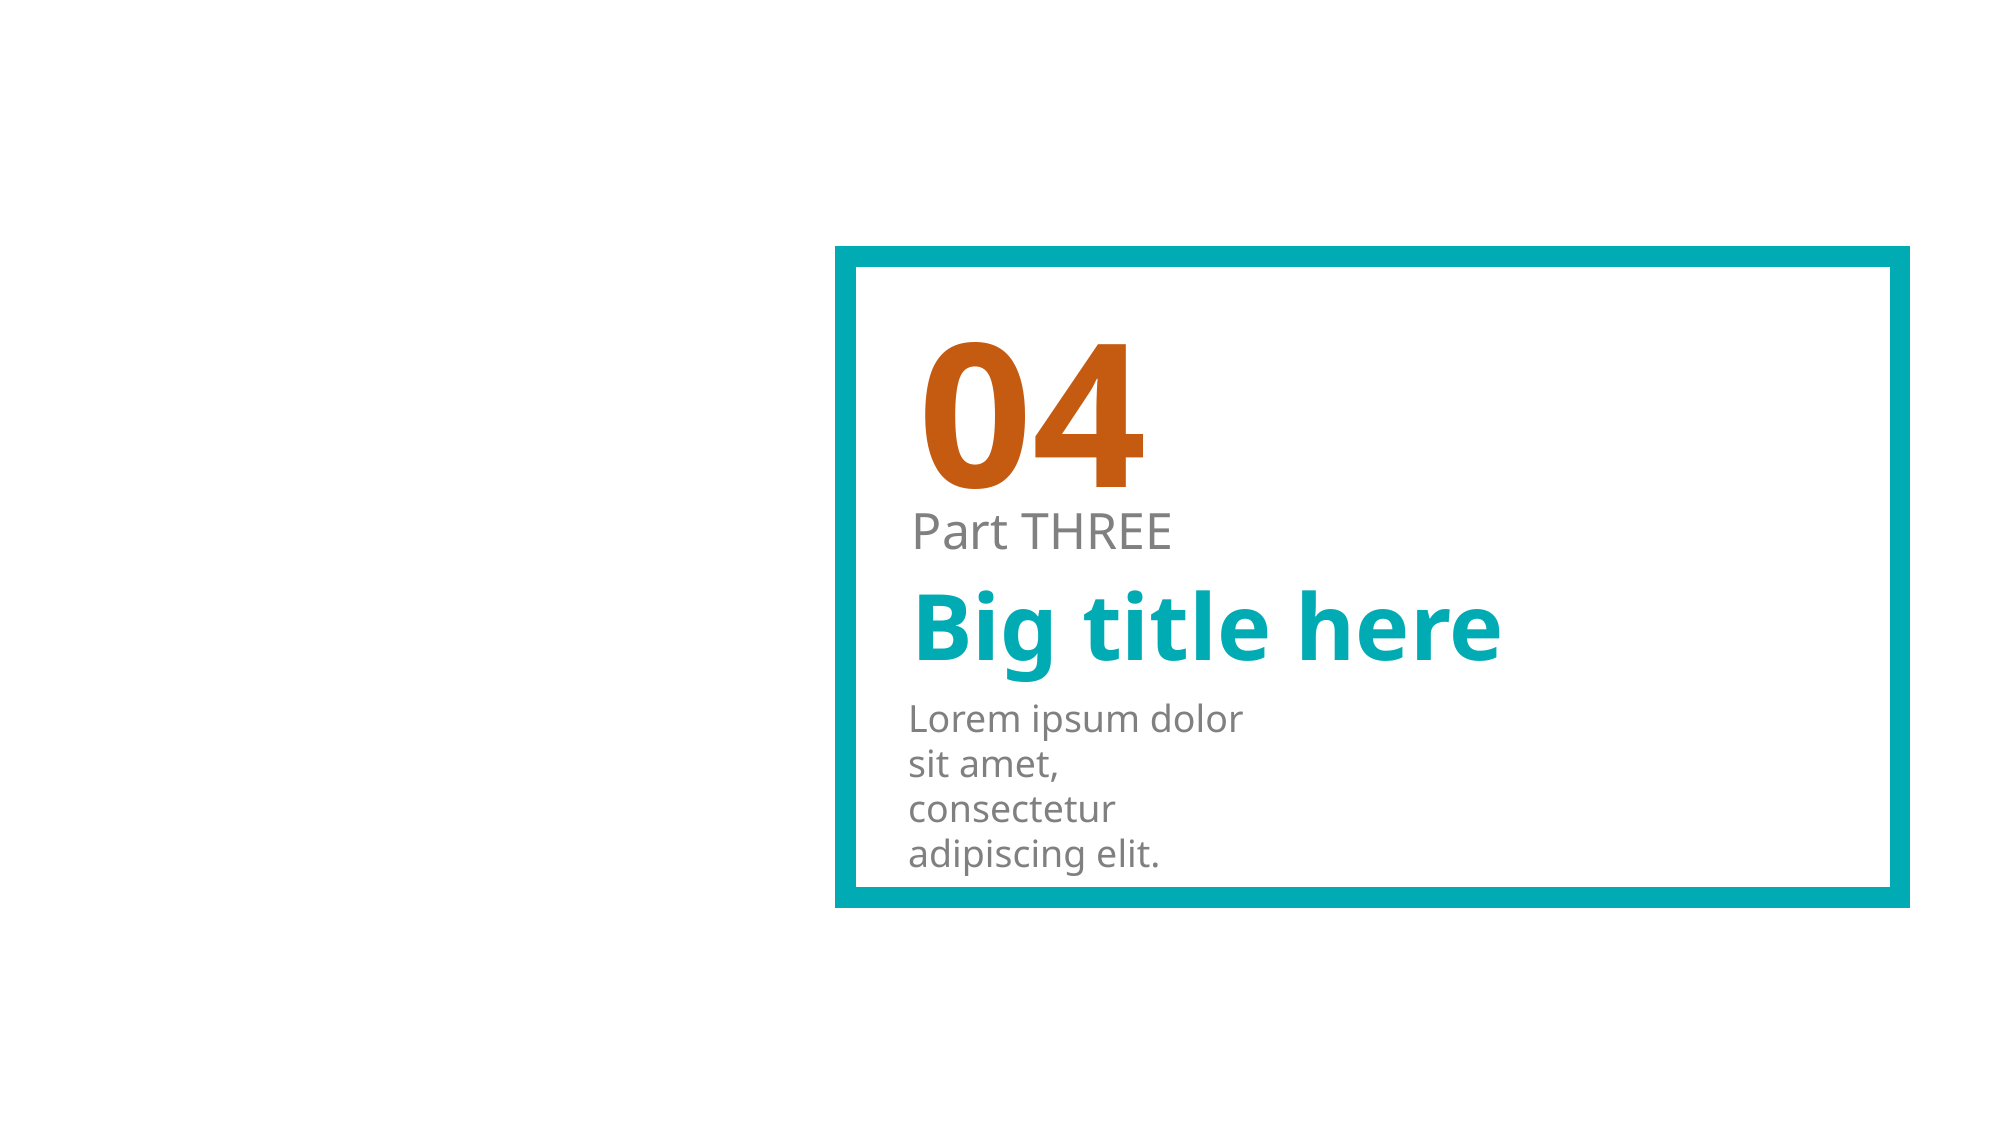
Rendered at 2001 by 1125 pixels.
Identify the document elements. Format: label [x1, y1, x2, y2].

text_box [845, 255, 1901, 899]
